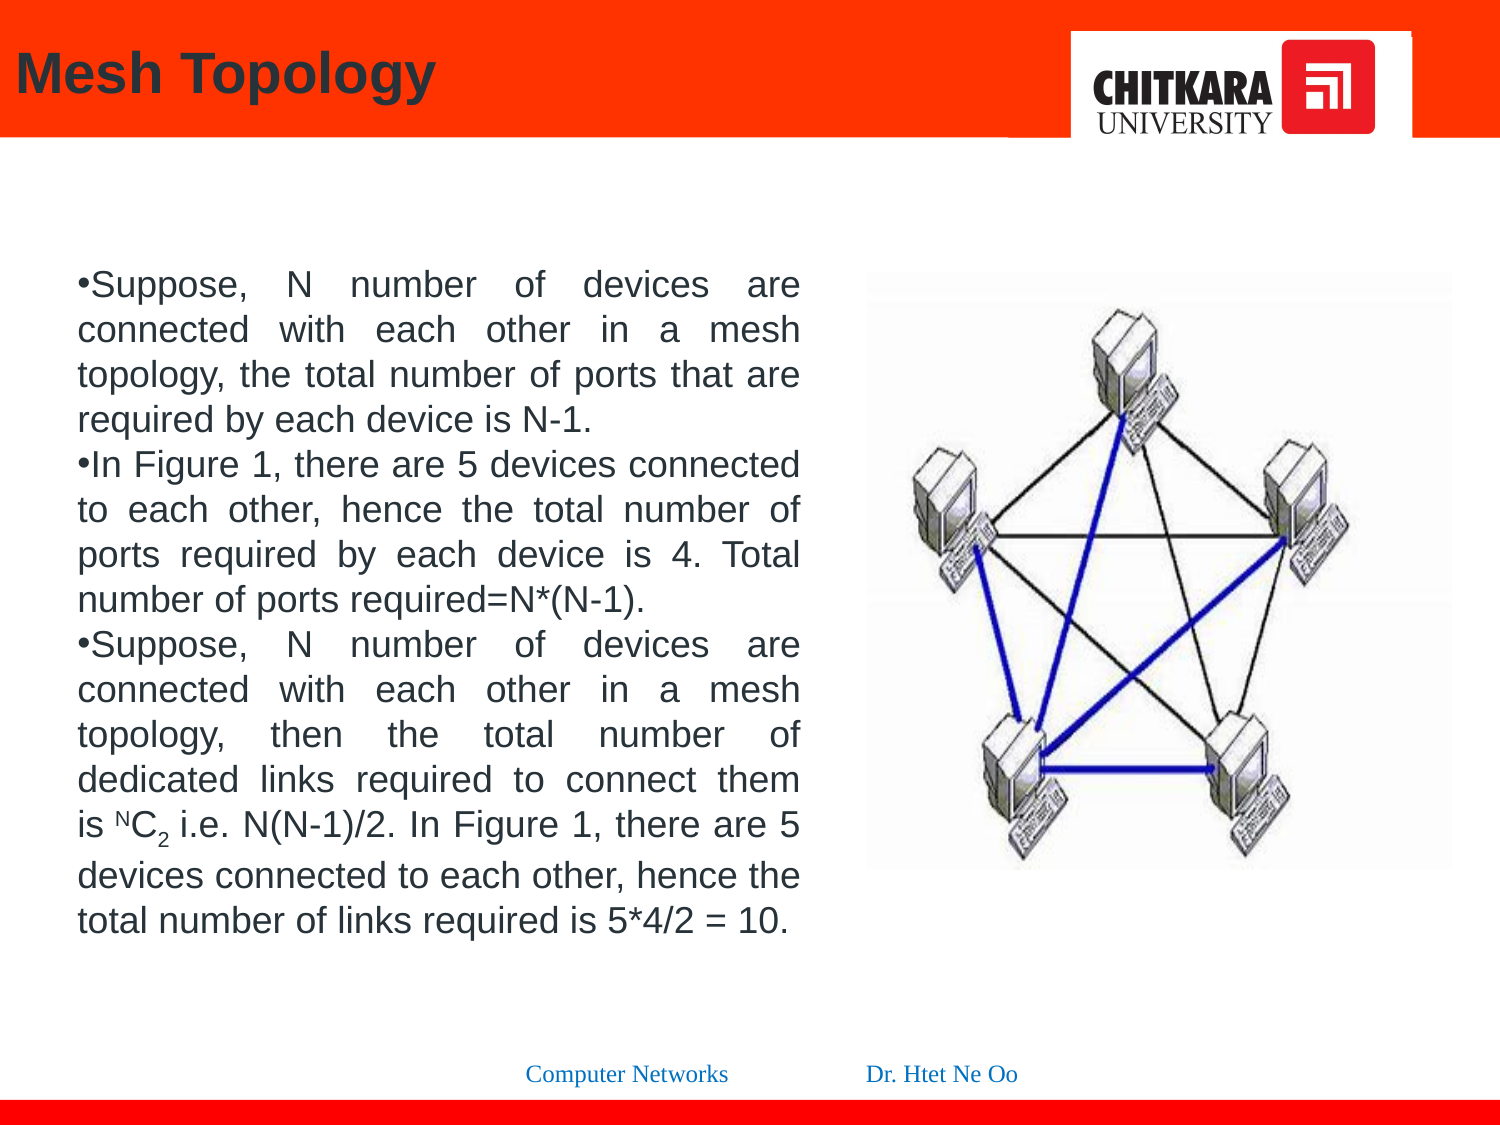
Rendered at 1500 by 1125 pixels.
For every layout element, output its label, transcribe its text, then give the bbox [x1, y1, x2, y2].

picture [1074, 37, 1390, 138]
picture [866, 272, 1452, 870]
text_box Mesh Topology [0, 0, 900, 150]
text_box Suppose, N number of devices are connected with each other in a mesh topology, the total number of ports that are required by each device is N-1. In Figure 1, there are 5 devices connected to each other, hence the total number of ports required by each device is 4. Total number of ports required=N*(N-1). Suppose, N number of devices are connected with each other in a mesh topology, then the total number of dedicated links required to connect them is NC2 i.e. N(N-1)/2. In Figure 1, there are 5 devices connected to each other, hence the total number of links required is 5*4/2 = 10. [62, 162, 816, 949]
footer Computer Networks Dr. Htet Ne Oo [75, 1042, 1470, 1103]
